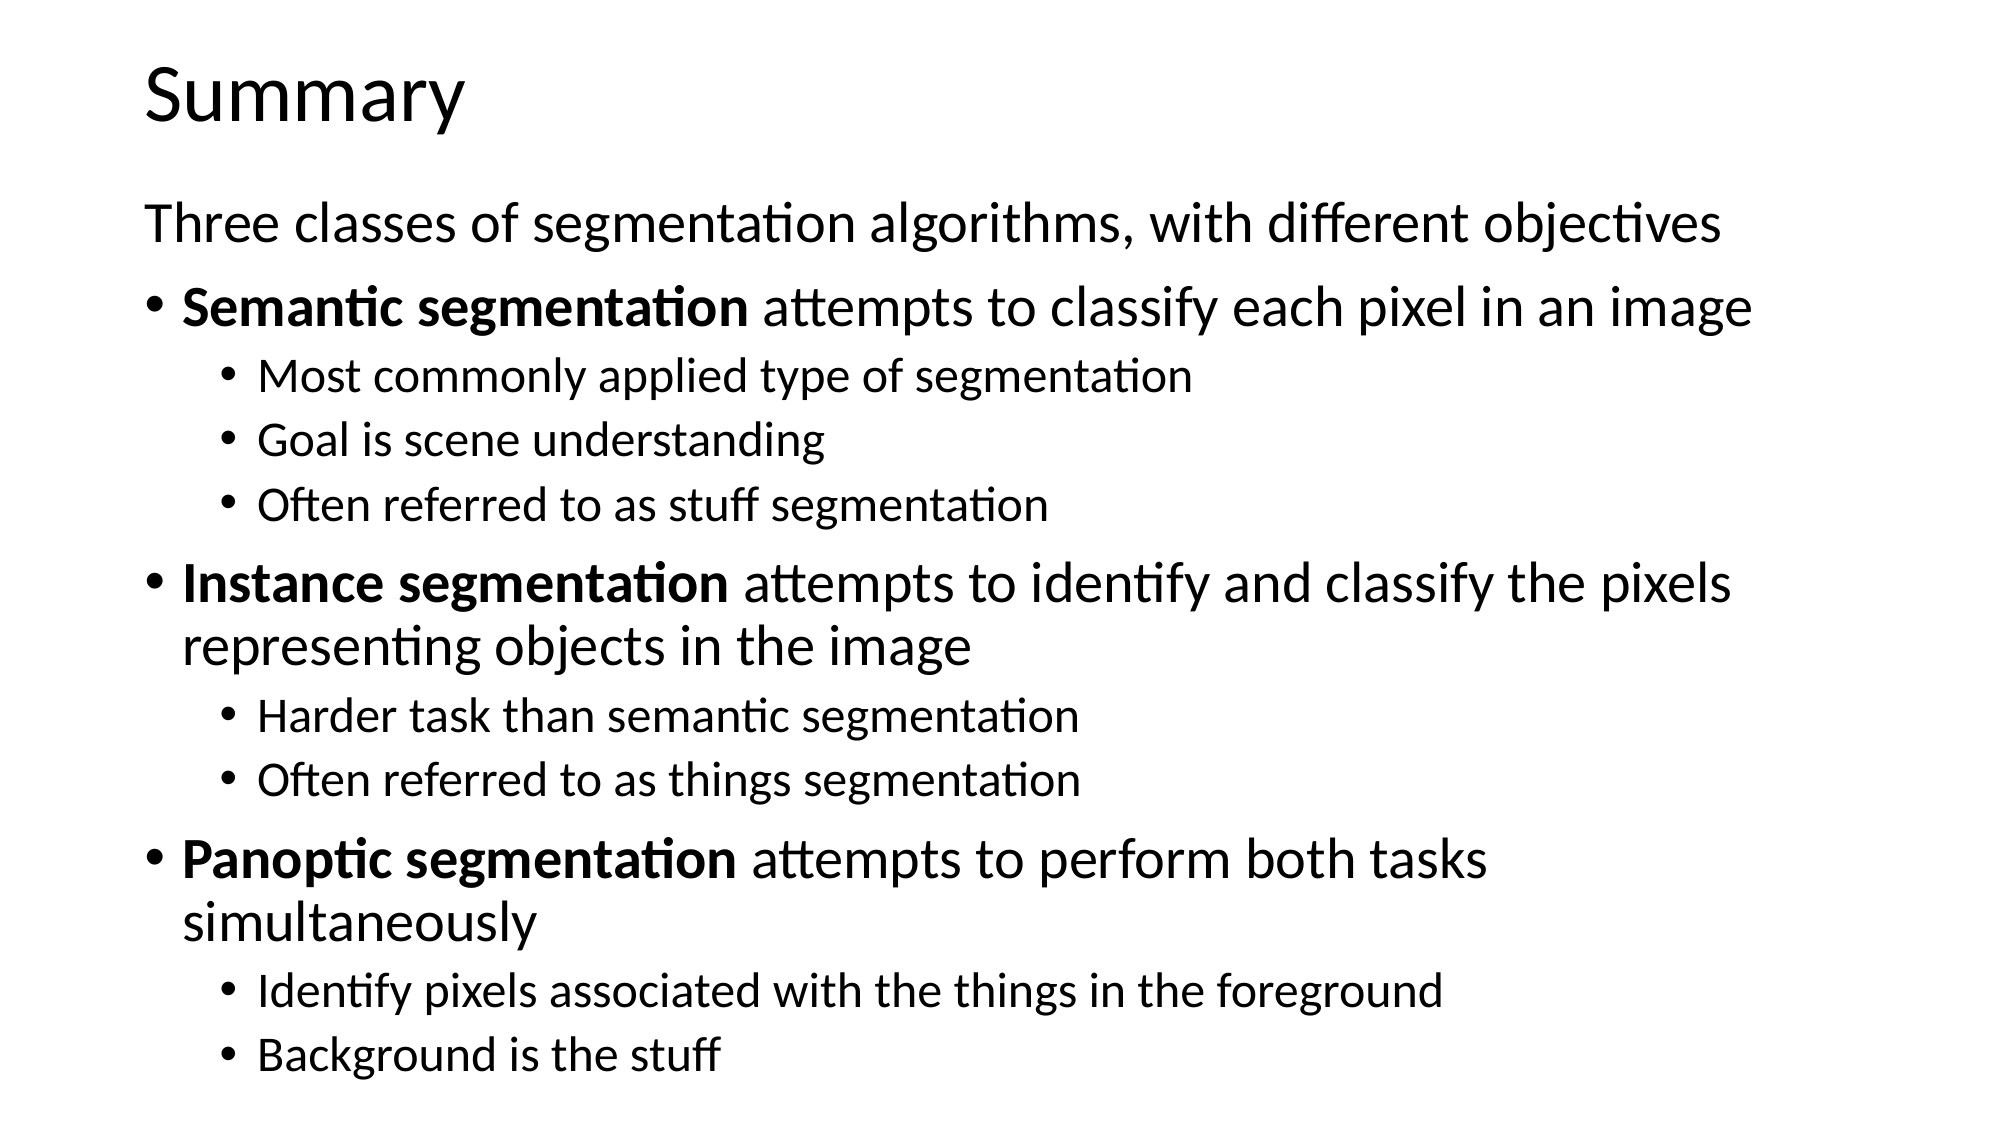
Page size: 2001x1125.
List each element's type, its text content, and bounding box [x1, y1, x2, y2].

title Summary [129, 22, 1855, 166]
list Three classes of segmentation algorithms, with different objectives Semantic segmentation attempts to classify each pixel in an image Most commonly applied type of segmentation Goal is scene understanding Often referred to as stuff segmentation Instance segmentation attempts to identify and classify the pixels representing objects in the image Harder task than semantic segmentation Often referred to as things segmentation Panoptic segmentation attempts to perform both tasks simultaneously Identify pixels associated with the things in the foreground Background is the stuff [129, 184, 1855, 1102]
